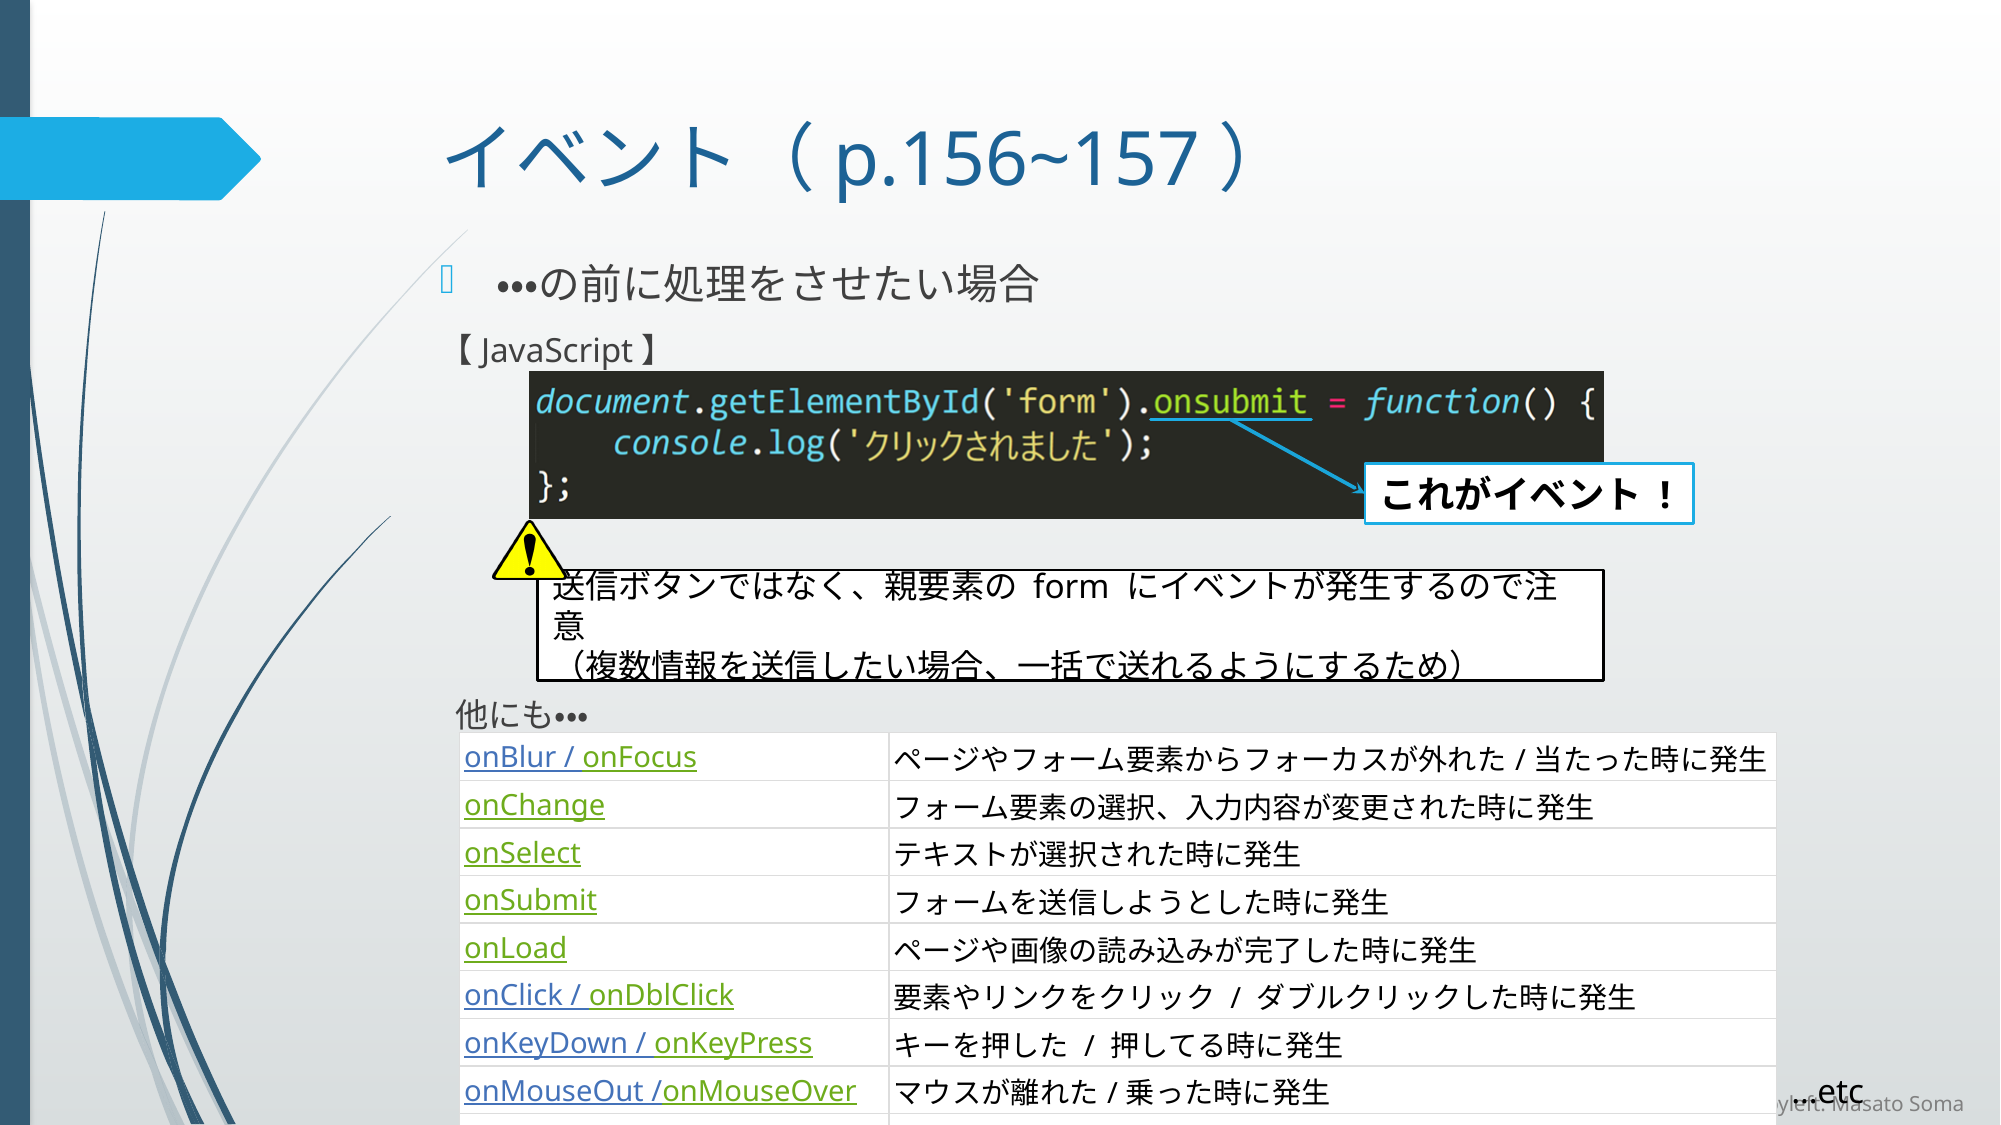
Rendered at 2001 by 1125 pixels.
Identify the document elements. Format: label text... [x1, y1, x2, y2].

table_header onBlur / onFocus [460, 733, 888, 780]
text_box …etc [1776, 1062, 1903, 1118]
table_header ページやフォーム要素からフォーカスが外れた/当たった時に発生 [890, 733, 1776, 780]
table_cell マウスでクリックした時に発生 [890, 1114, 1776, 1125]
picture [492, 371, 1604, 580]
table_cell onSubmit [460, 876, 888, 922]
table_cell 要素やリンクをクリック / ダブルクリックした時に発生 [890, 971, 1776, 1018]
table_cell フォーム要素の選択、入力内容が変更された時に発生 [890, 781, 1776, 827]
table_cell キーを押した / 押してる時に発生 [890, 1019, 1776, 1065]
table_cell onMouseDown [460, 1114, 888, 1125]
table_cell onMouseOut /onMouseOver [460, 1067, 888, 1113]
table_cell フォームを送信しようとした時に発生 [890, 876, 1776, 922]
table_cell onSelect [460, 829, 888, 875]
table_cell マウスが離れた/乗った時に発生 [890, 1067, 1776, 1113]
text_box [1150, 419, 1694, 525]
list ・・・の前に処理をさせたい場合 【JavaScript】 他にも・・・ [424, 250, 1916, 970]
table_cell テキストが選択された時に発生 [890, 829, 1776, 875]
table_cell onLoad [460, 924, 888, 970]
table_cell onClick / onDblClick [460, 971, 888, 1018]
title イベント（p.156~157） [425, 102, 1888, 226]
text_box 送信ボタンではなく、親要素の form にイベントが発生するので注意 （複数情報を送信したい場合、一括で送れるようにするため） [536, 569, 1605, 682]
table_cell ページや画像の読み込みが完了した時に発生 [890, 924, 1776, 970]
table_cell onKeyDown / onKeyPress [460, 1019, 888, 1065]
table_cell onChange [460, 781, 888, 827]
